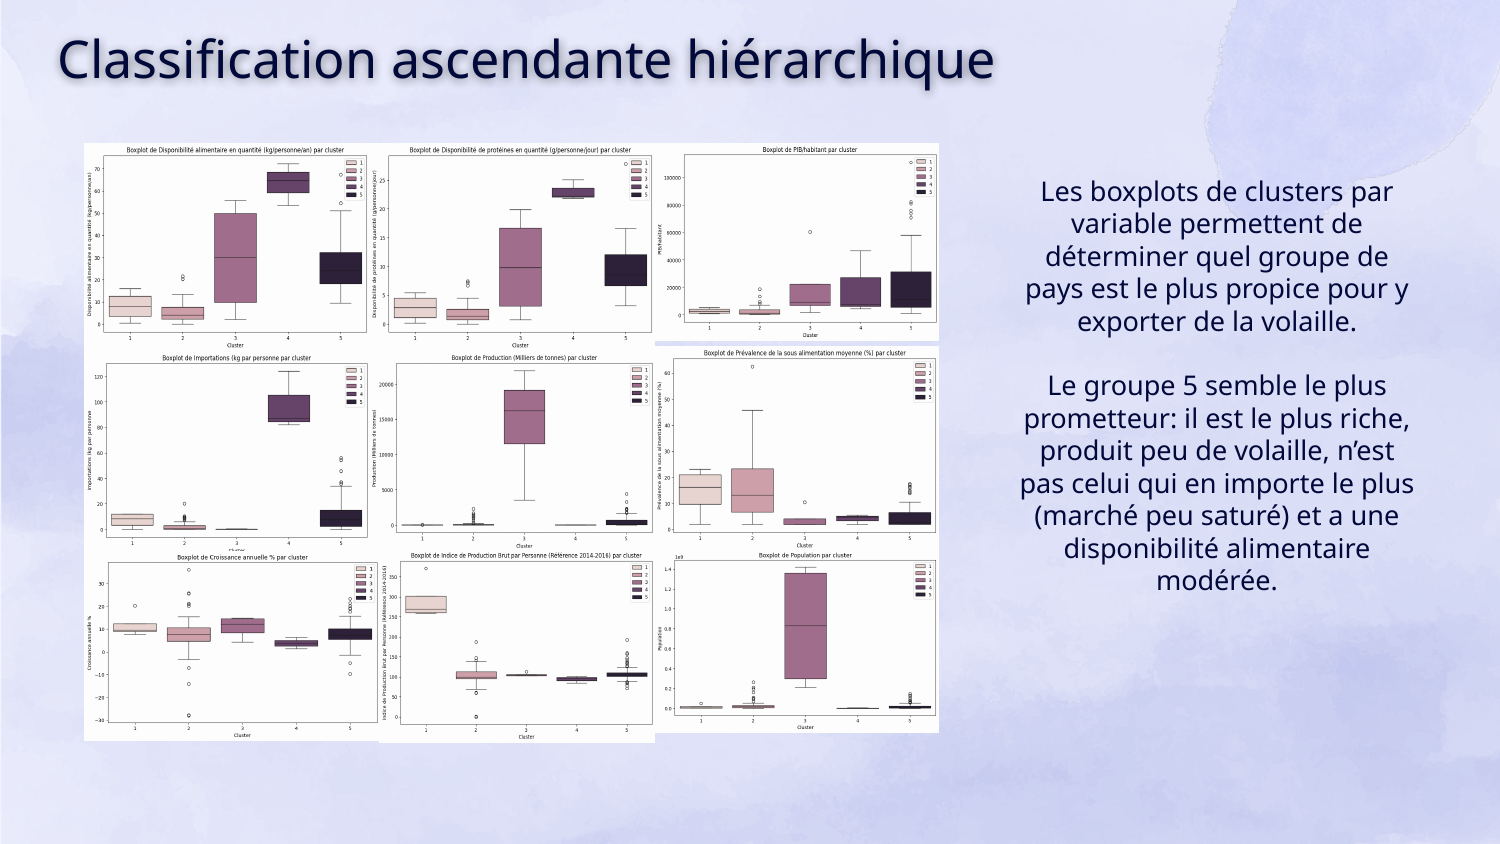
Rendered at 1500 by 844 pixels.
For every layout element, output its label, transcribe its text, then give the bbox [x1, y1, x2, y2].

title Classification ascendante hiérarchique [42, 9, 1307, 104]
picture [83, 143, 939, 743]
list Les boxplots de clusters par variable permettent de déterminer quel groupe de pays est le plus propice pour y exporter de la volaille. Le groupe 5 semble le plus prometteur: il est le plus riche, produit peu de volaille, n’est pas celui qui en importe le plus (marché peu saturé) et a une disponibilité alimentaire modérée. [998, 158, 1436, 629]
